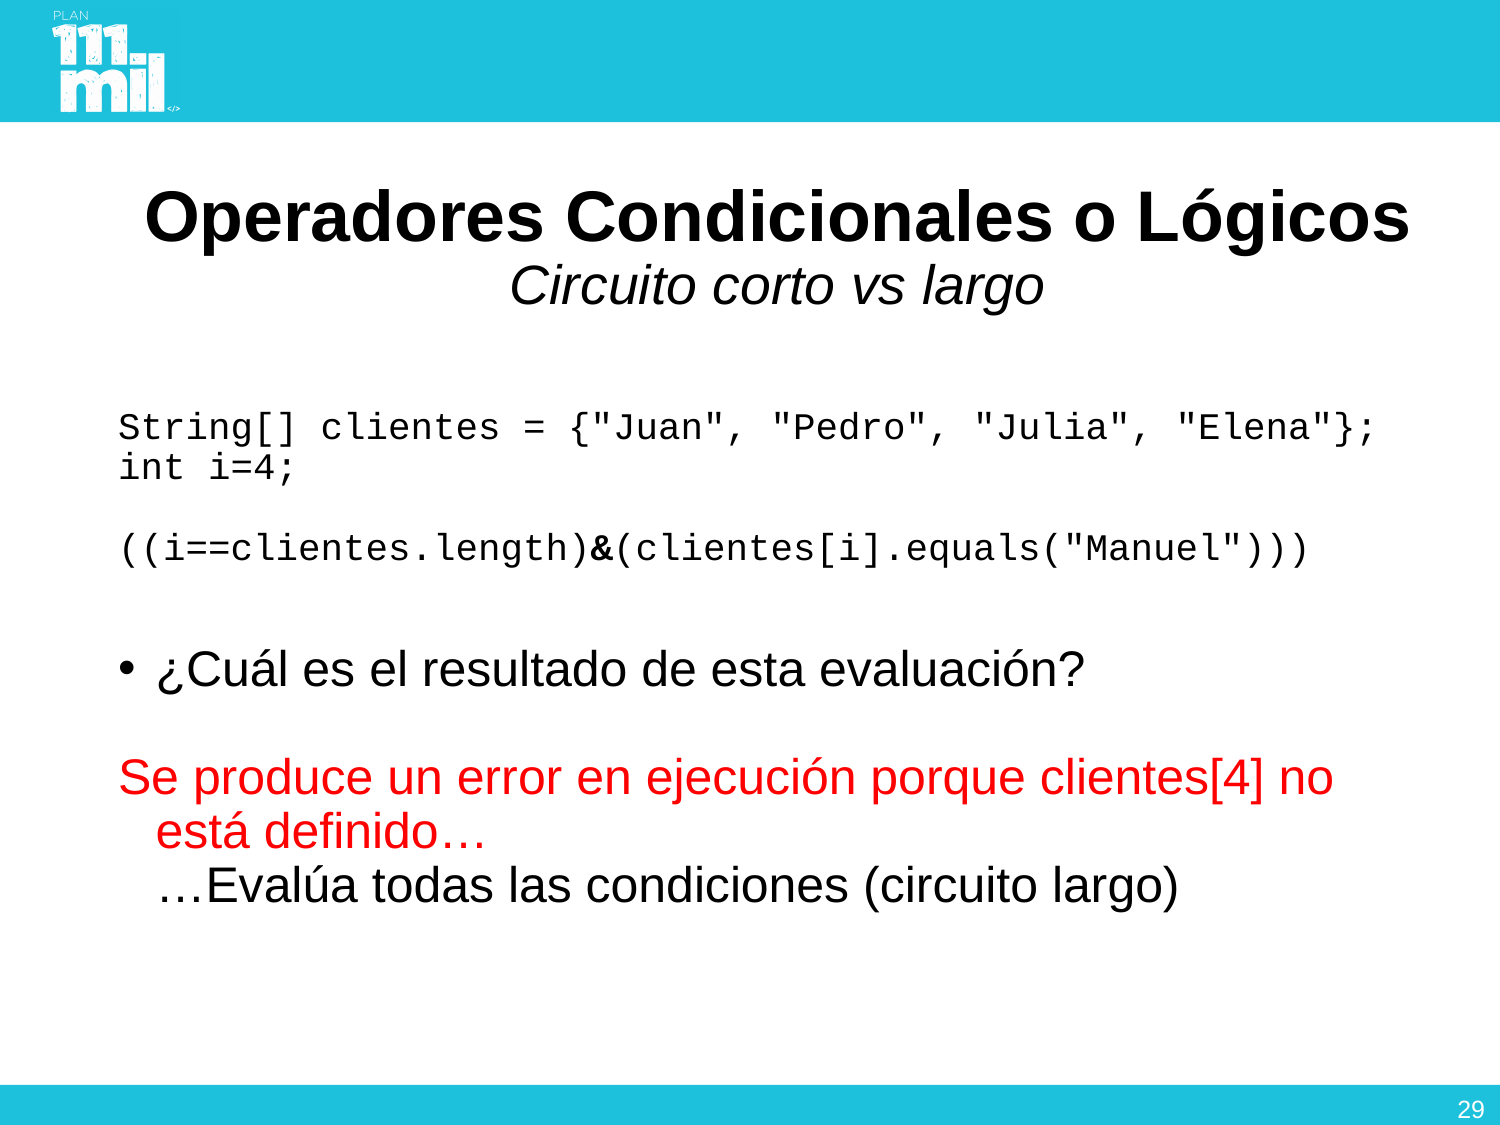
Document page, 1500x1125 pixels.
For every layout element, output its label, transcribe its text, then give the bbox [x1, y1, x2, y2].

list String[] clientes = {"Juan", "Pedro", "Julia", "Elena"}; int i=4; ((i==clientes.length)&(clientes[i].equals("Manuel"))) ¿Cuál es el resultado de esta evaluación? Se produce un error en ejecución porque clientes[4] no está definido… …Evalúa todas las condiciones (circuito largo) [103, 354, 1419, 1069]
slide_number 28 [1162, 1078, 1500, 1125]
title Operadores Condicionales o Lógicos Circuito corto vs largo [95, 147, 1460, 348]
